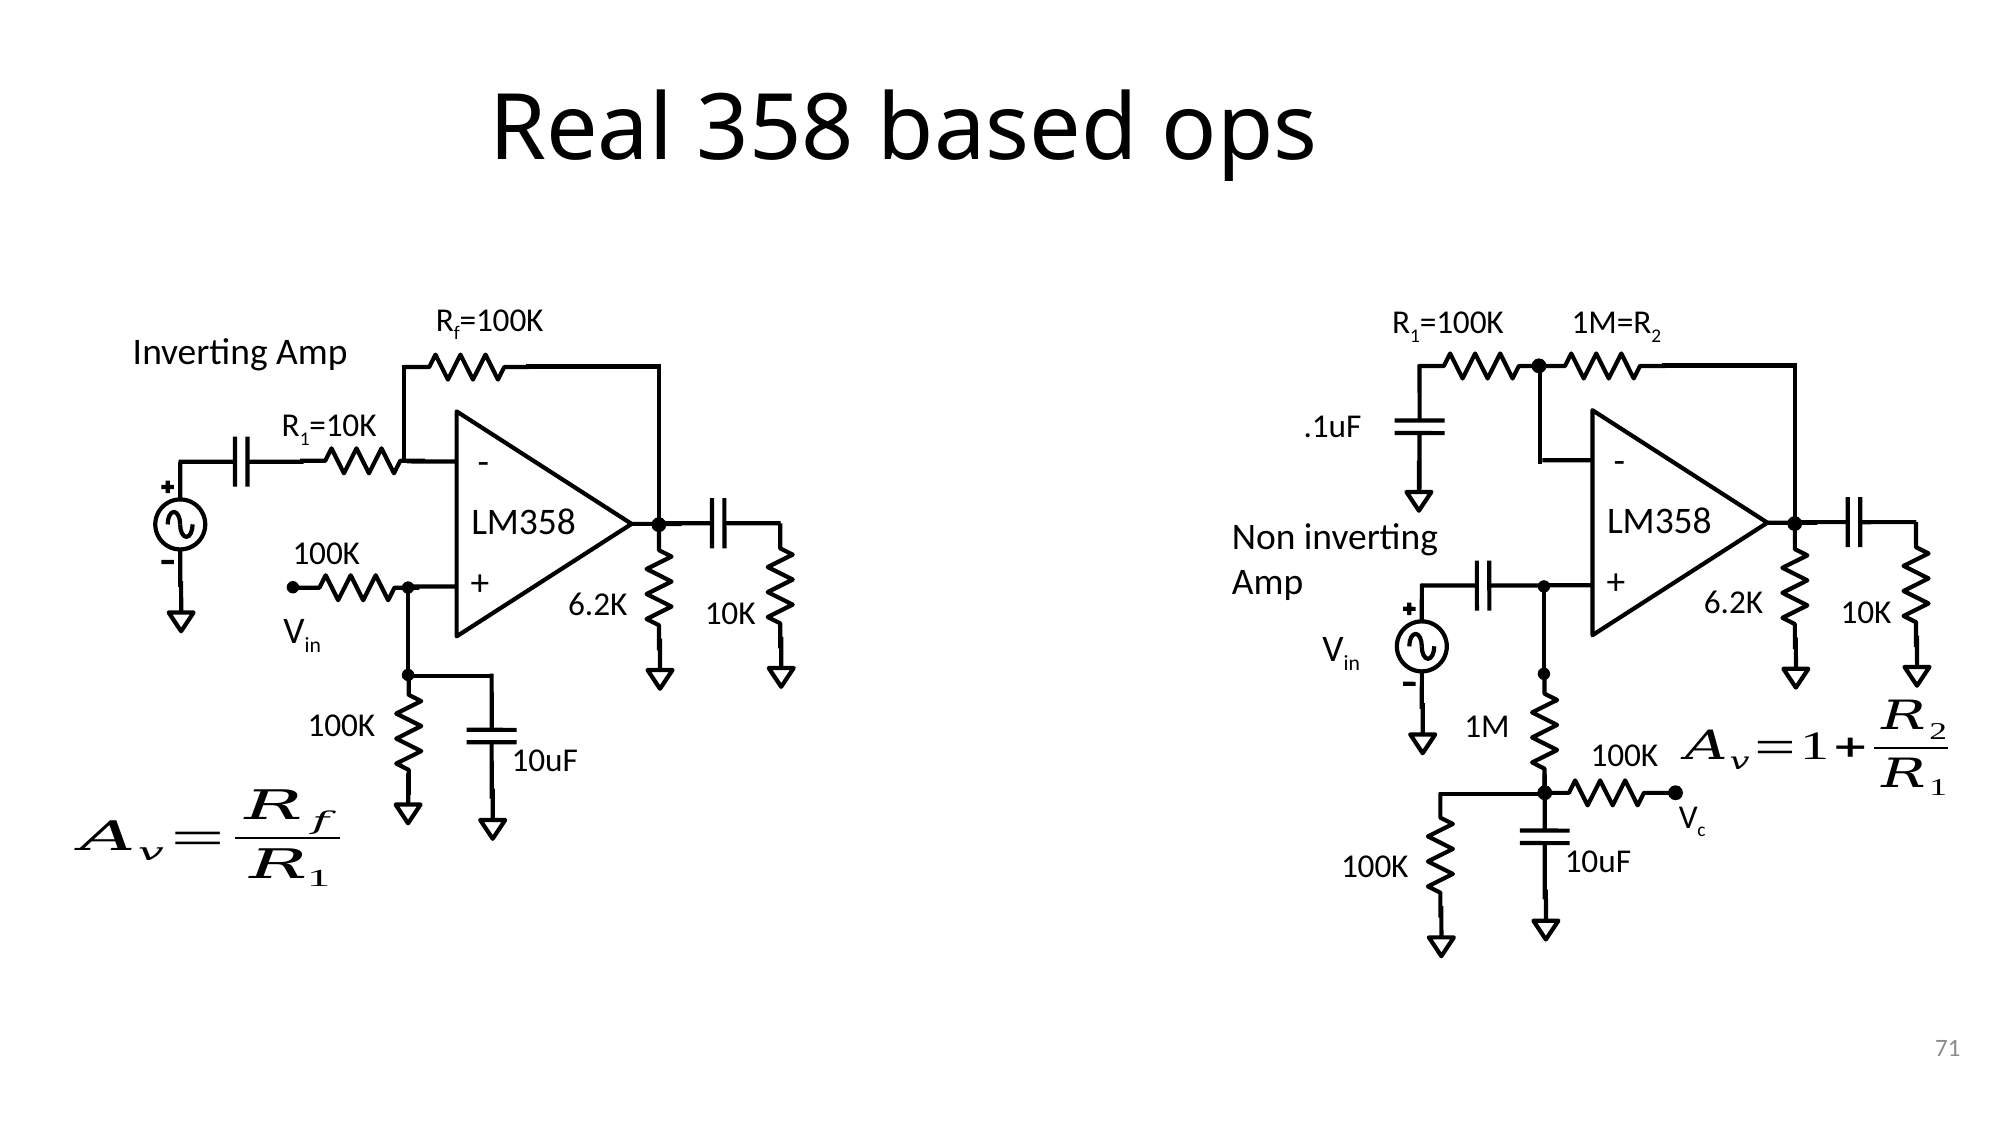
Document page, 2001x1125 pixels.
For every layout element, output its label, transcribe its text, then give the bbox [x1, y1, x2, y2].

title Real 358 based ops [41, 58, 1767, 201]
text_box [70, 290, 809, 893]
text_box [1217, 292, 1952, 957]
slide_number 71 [1525, 1016, 1976, 1077]
